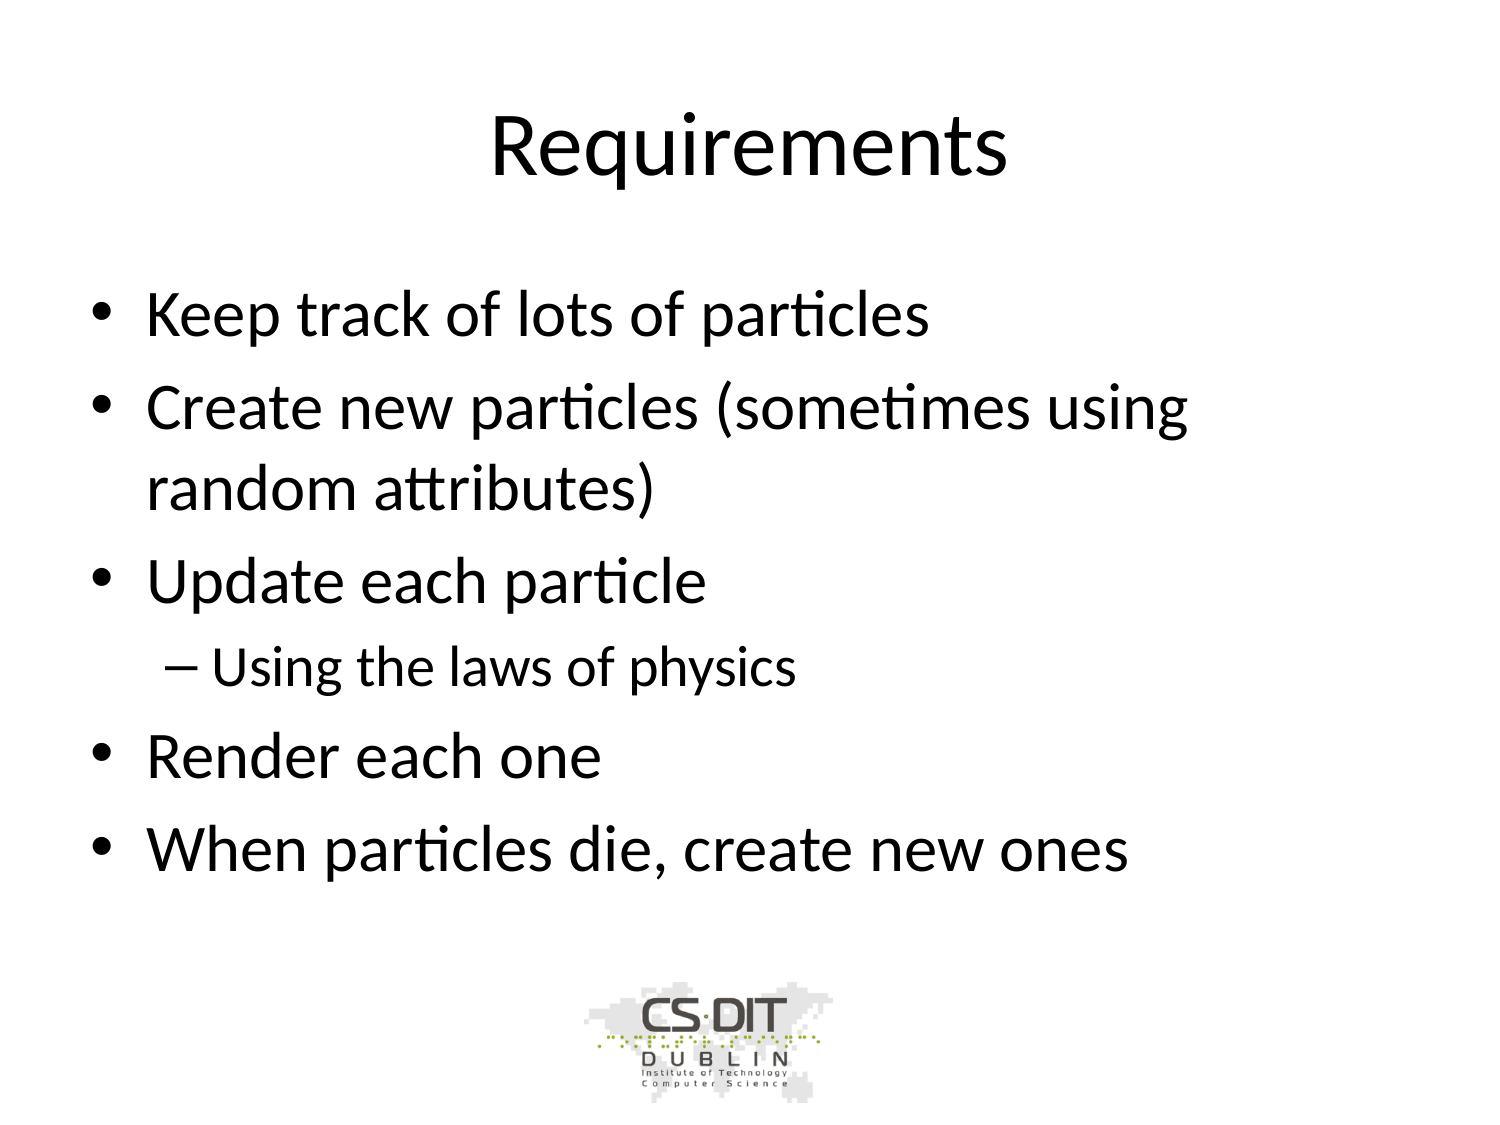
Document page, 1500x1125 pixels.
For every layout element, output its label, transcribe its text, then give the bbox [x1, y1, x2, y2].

picture [584, 1005, 833, 1103]
title Requirements [75, 45, 1425, 233]
list Keep track of lots of particles Create new particles (sometimes using random attributes) Update each particle Using the laws of physics Render each one When particles die, create new ones [75, 262, 1425, 1005]
